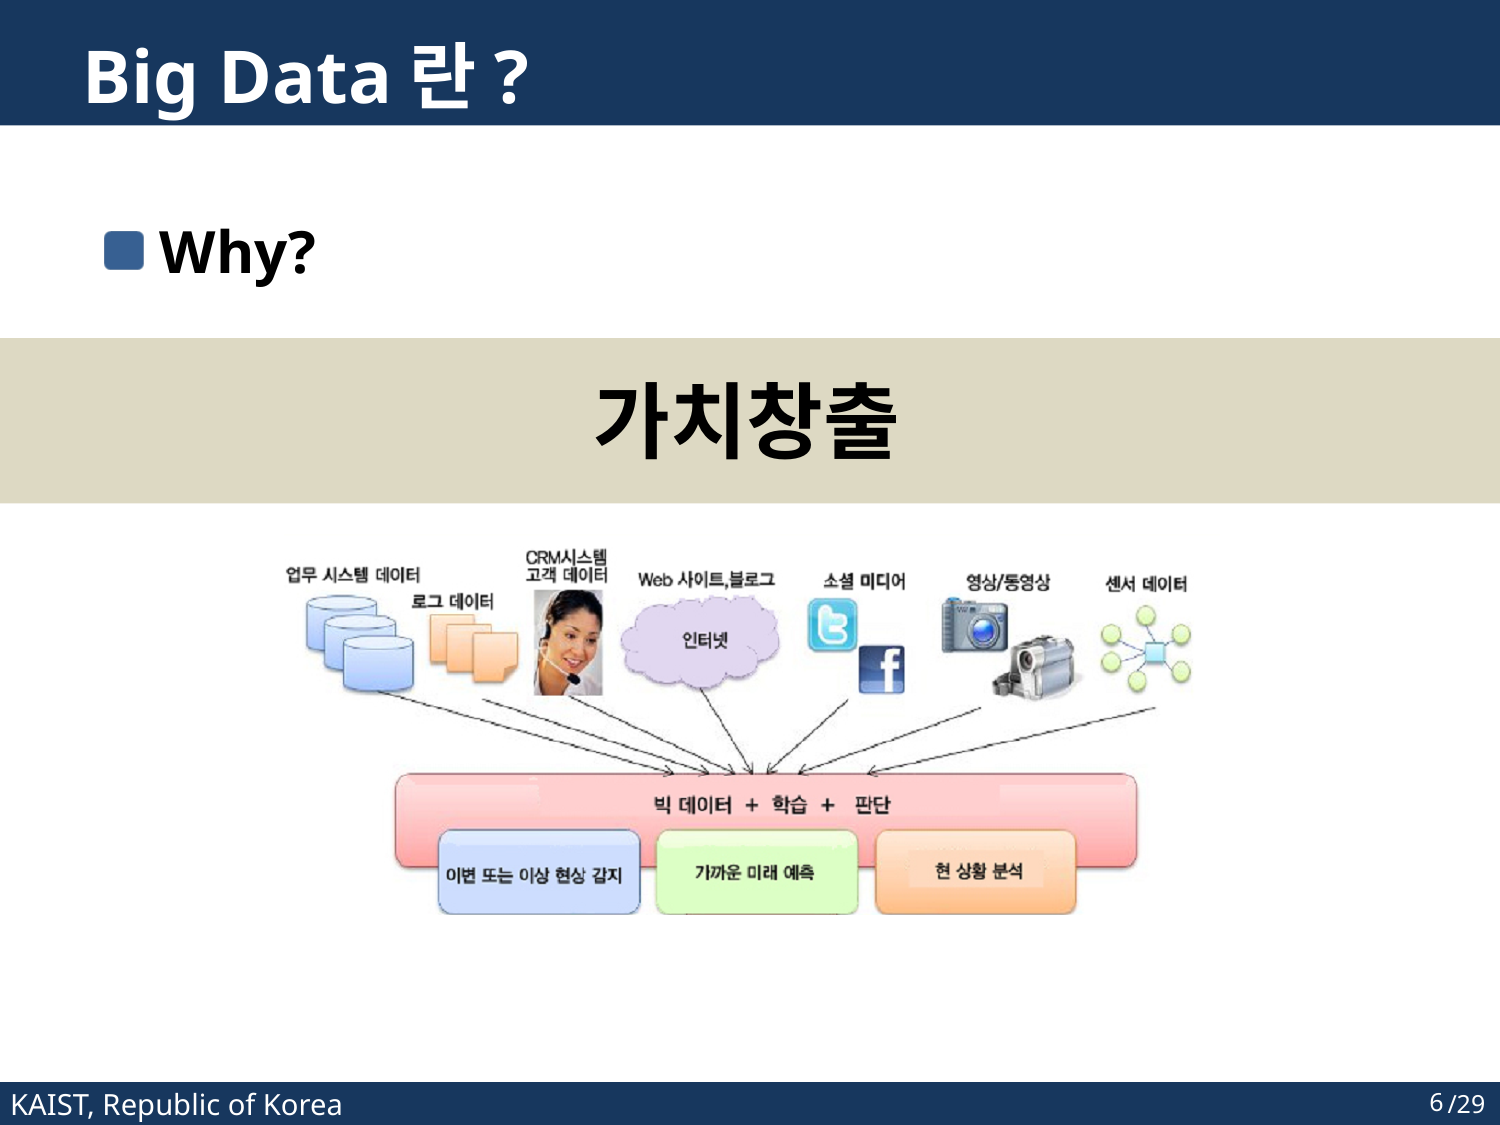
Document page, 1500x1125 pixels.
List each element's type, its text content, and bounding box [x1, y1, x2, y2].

title Big Data란? [67, 11, 1417, 138]
picture [274, 534, 1226, 937]
list Why? 가치창출! [88, 515, 1459, 1024]
picture [103, 230, 145, 271]
slide_number 6 [1108, 1073, 1459, 1125]
list Why? 가치창출! [88, 208, 1459, 336]
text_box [0, 337, 1500, 504]
